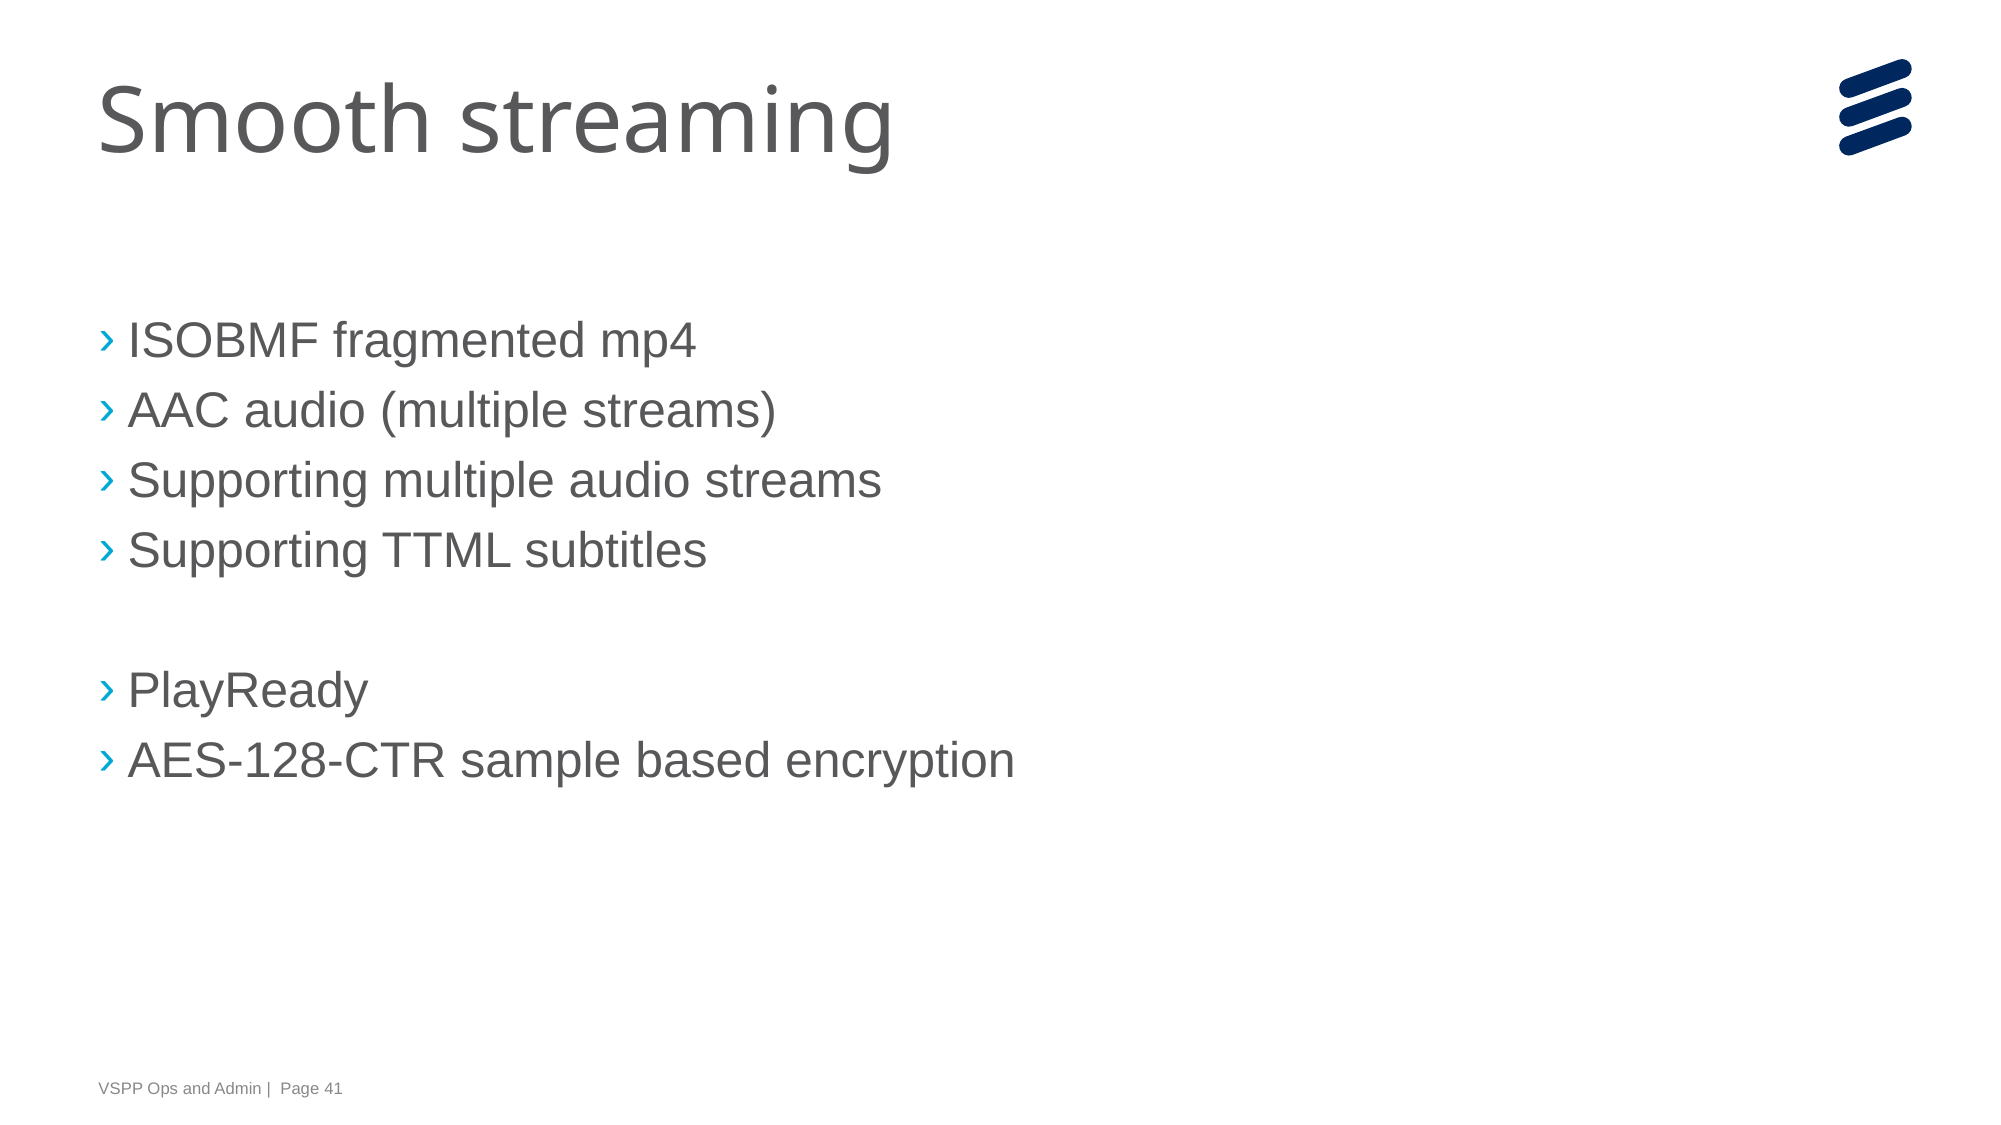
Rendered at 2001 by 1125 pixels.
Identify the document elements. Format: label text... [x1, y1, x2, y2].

title Smooth streaming [85, 39, 1726, 218]
list ISOBMF fragmented mp4 AAC audio (multiple streams) Supporting multiple audio streams Supporting TTML subtitles PlayReady AES-128-CTR sample based encryption [86, 295, 1914, 928]
